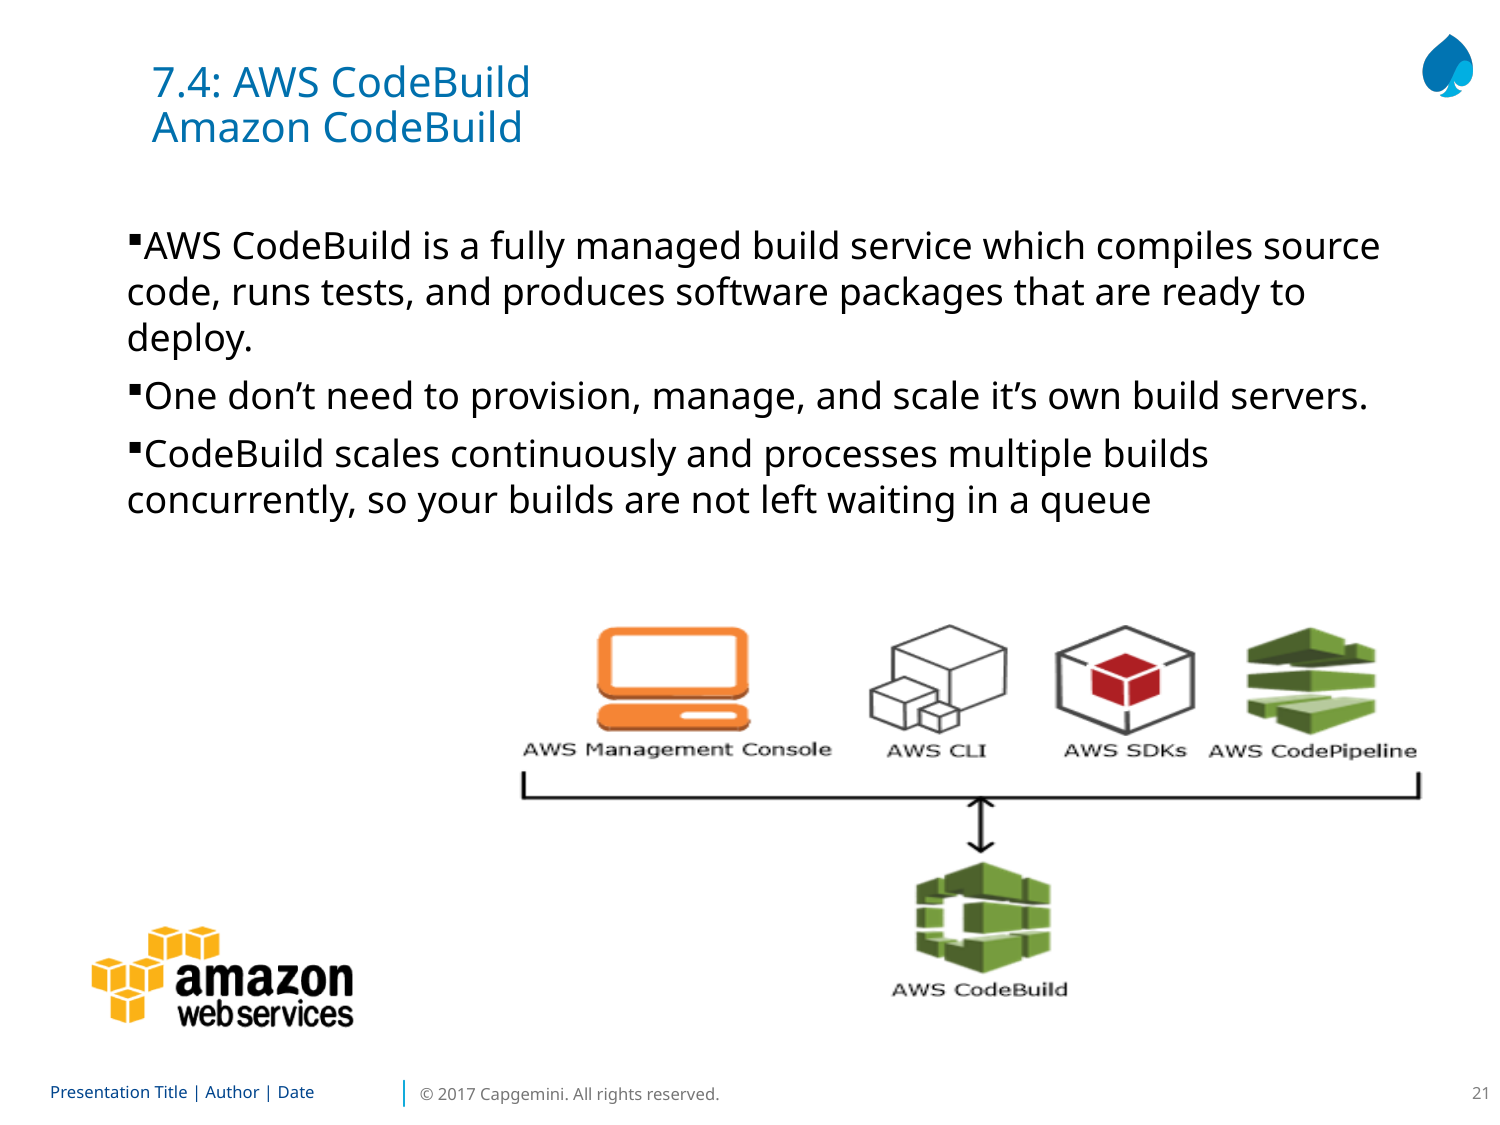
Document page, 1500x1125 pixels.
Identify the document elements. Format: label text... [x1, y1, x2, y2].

title 7.4: AWS CodeBuild Amazon CodeBuild [138, 40, 1489, 173]
list AWS CodeBuild is a fully managed build service which compiles source code, runs tests, and produces software packages that are ready to deploy. One don’t need to provision, manage, and scale it’s own build servers. CodeBuild scales continuously and processes multiple builds concurrently, so your builds are not left waiting in a queue [126, 221, 1443, 907]
picture [1420, 34, 1448, 40]
picture [467, 624, 1474, 1002]
picture [1452, 34, 1473, 40]
picture [78, 921, 368, 1038]
